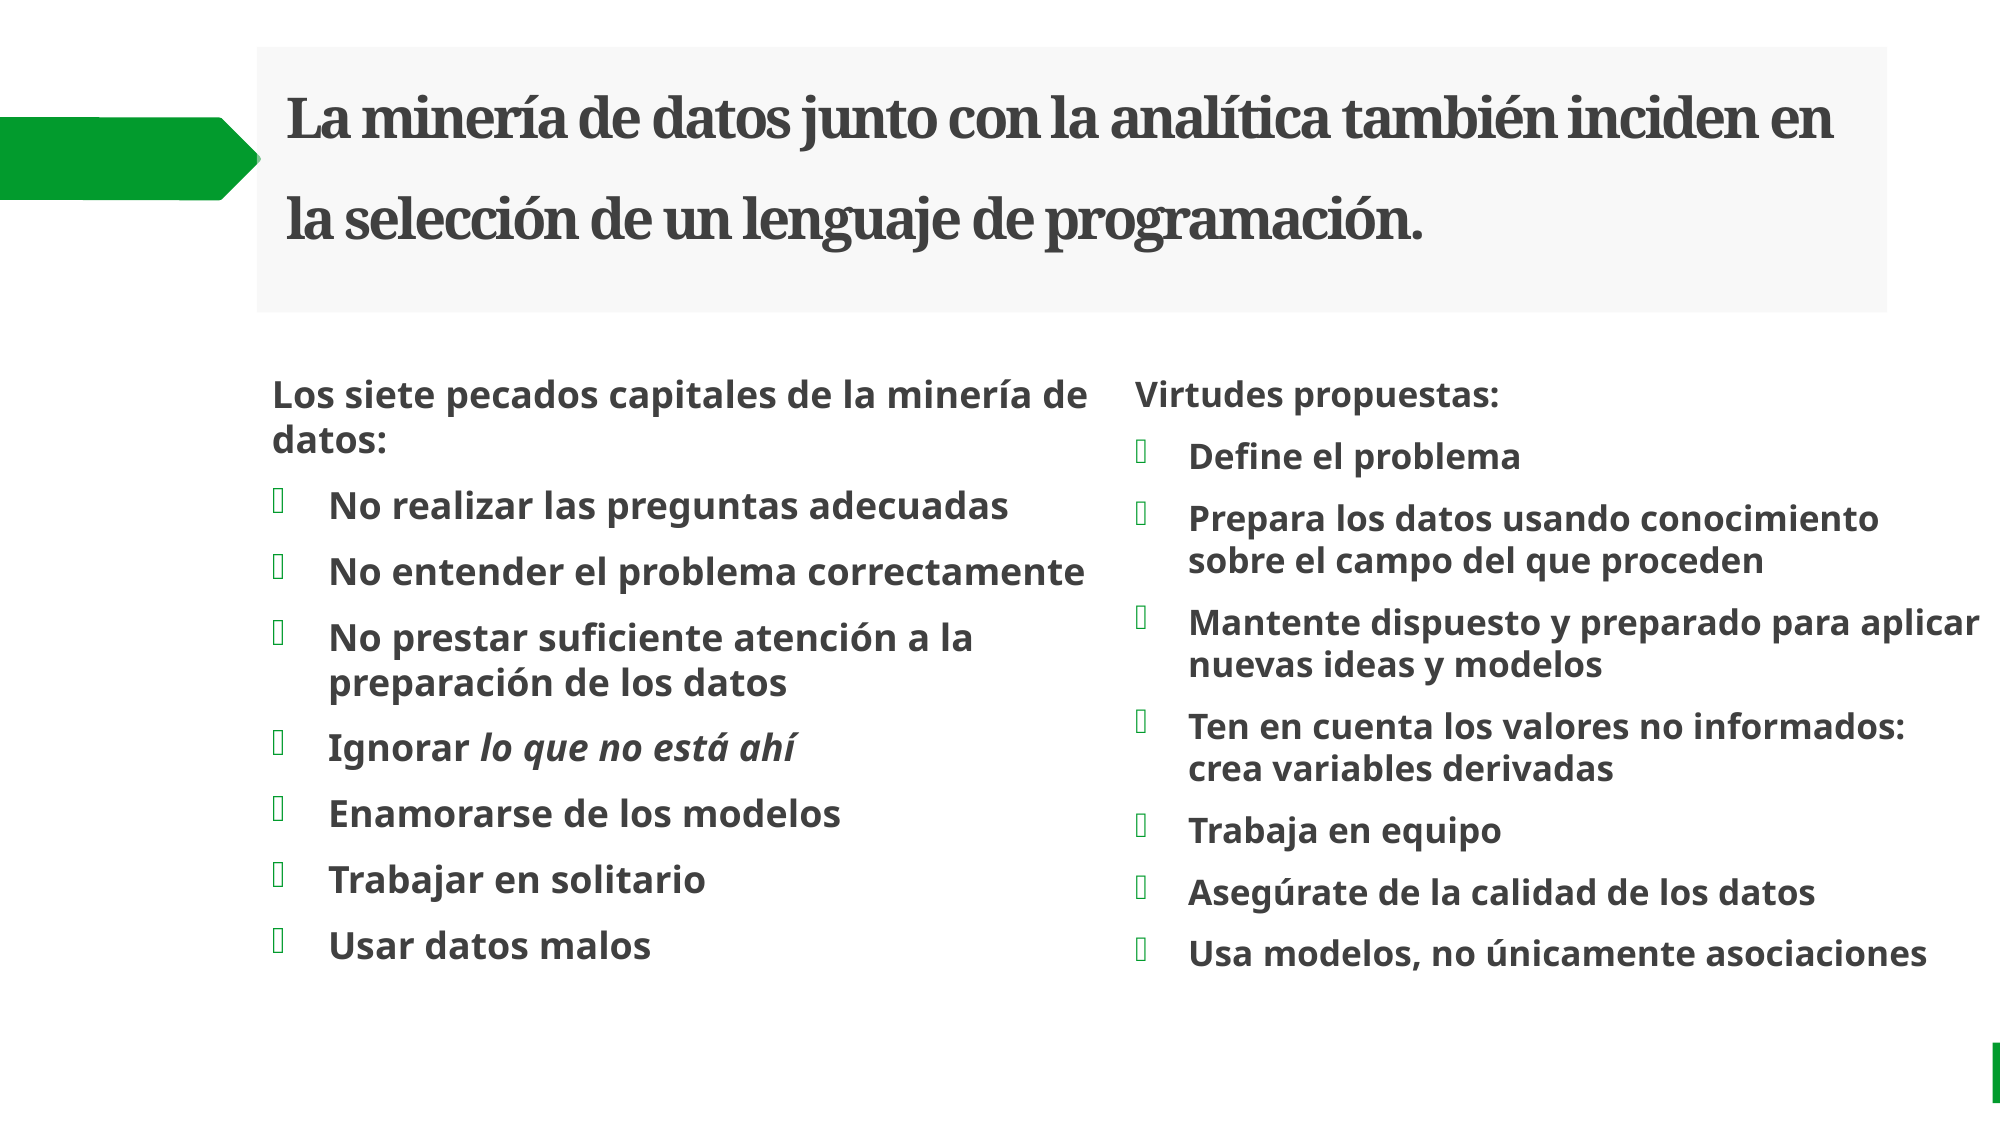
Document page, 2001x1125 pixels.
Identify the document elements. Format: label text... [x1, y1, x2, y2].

title La minería de datos junto con la analítica también inciden en la selección de un lenguaje de programación. [256, 46, 1888, 313]
text_box Los siete pecados capitales de la minería de datos: No realizar las preguntas adecuadas No entender el problema correctamente No prestar suficiente atención a la preparación de los datos Ignorar lo que no está ahí Enamorarse de los modelos Trabajar en solitario Usar datos malos [256, 363, 1157, 984]
text_box Virtudes propuestas: Define el problema Prepara los datos usando conocimiento sobre el campo del que proceden Mantente dispuesto y preparado para aplicar nuevas ideas y modelos Ten en cuenta los valores no informados: crea variables derivadas Trabaja en equipo Asegúrate de la calidad de los datos Usa modelos, no únicamente asociaciones [1120, 365, 2000, 985]
text_box [287, 102, 1888, 313]
